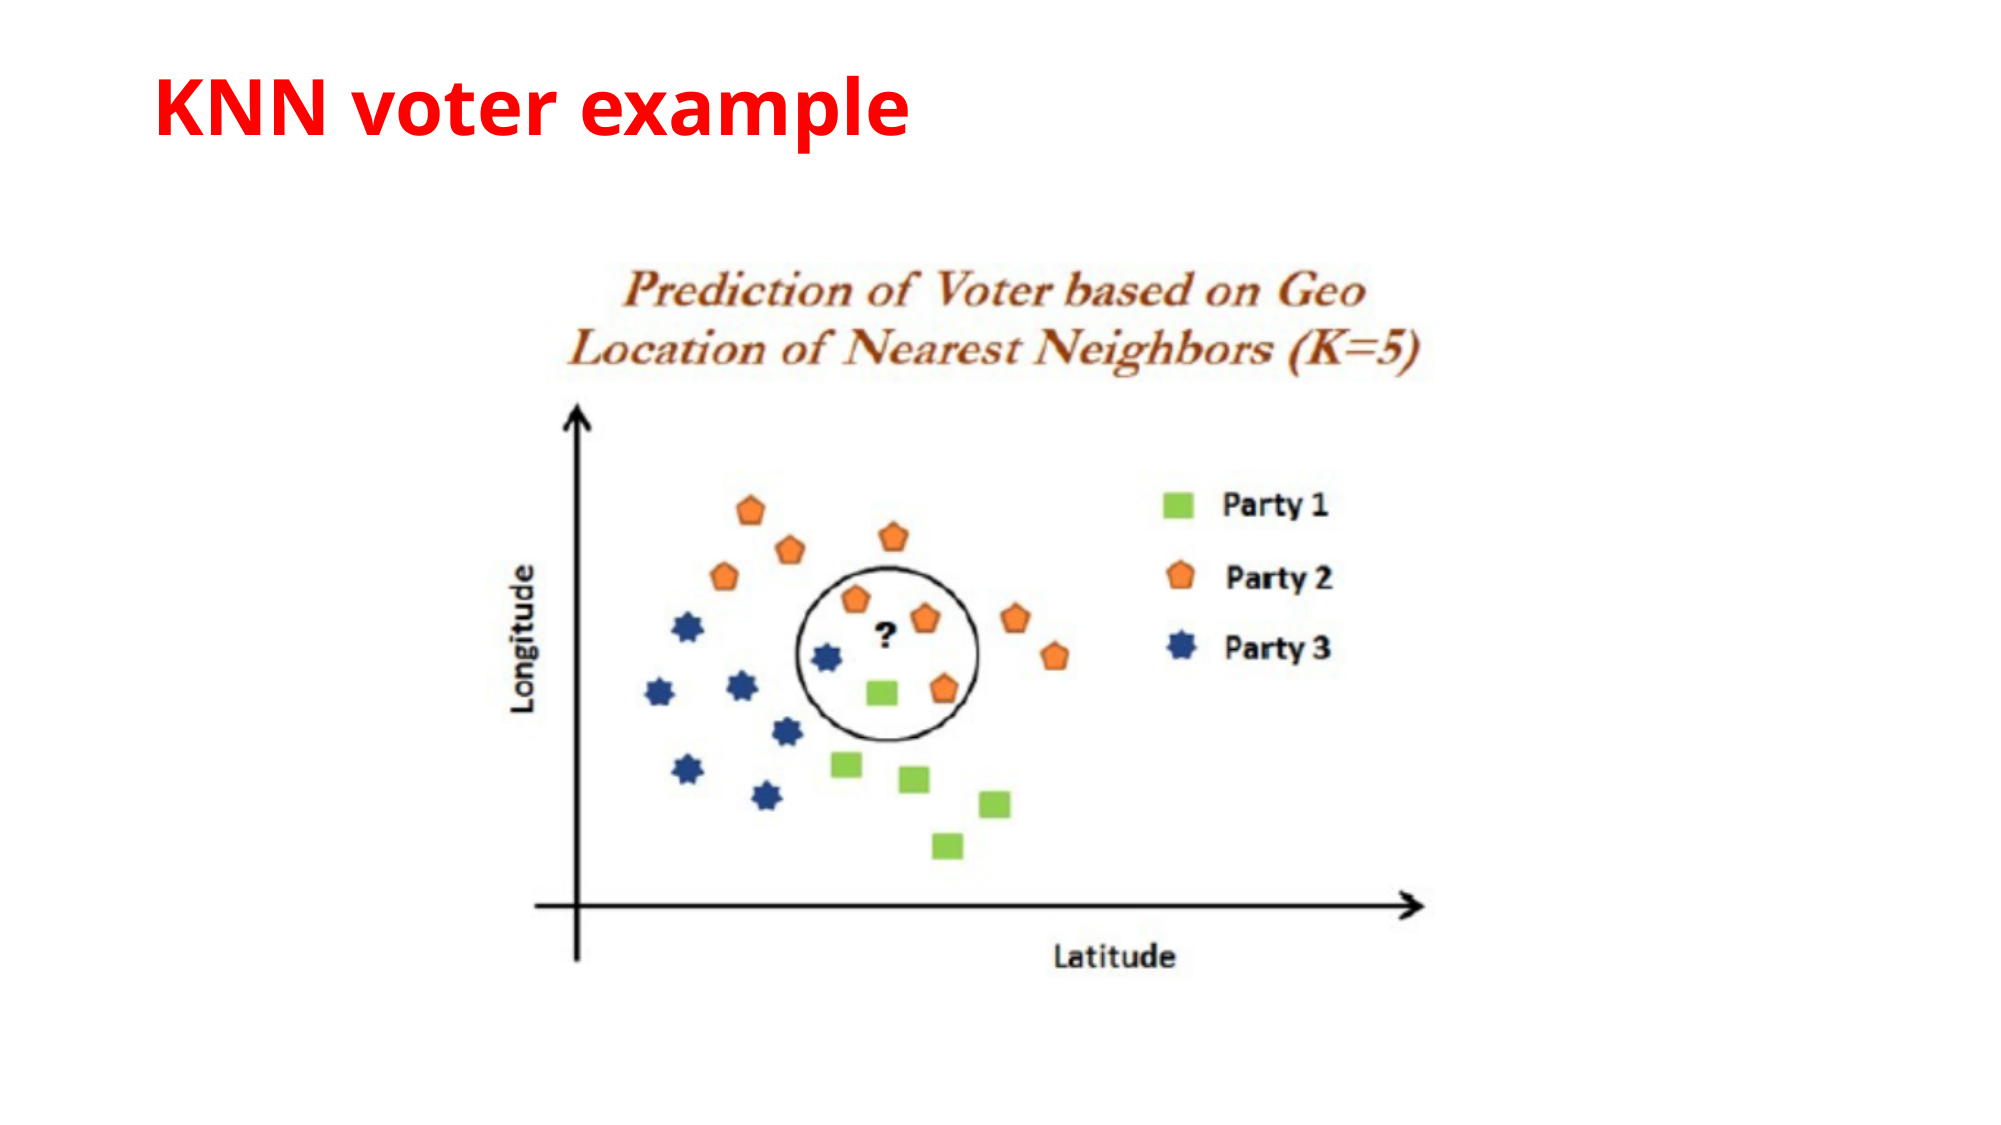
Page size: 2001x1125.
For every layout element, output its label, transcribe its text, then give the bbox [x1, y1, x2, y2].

title KNN voter example [137, 59, 1863, 160]
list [444, 238, 1492, 985]
